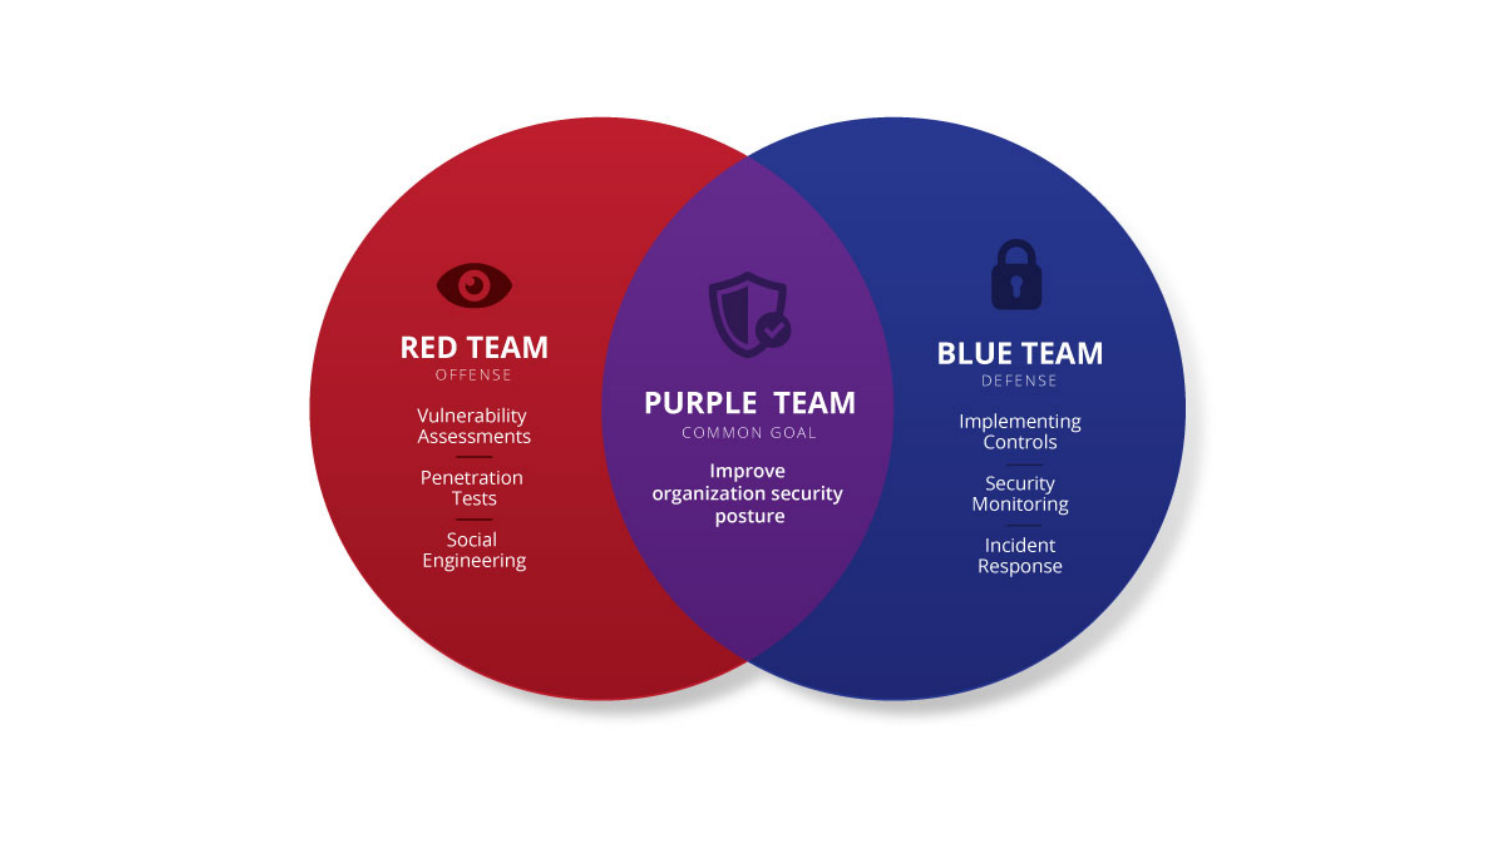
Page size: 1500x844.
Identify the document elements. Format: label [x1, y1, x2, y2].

picture [269, 94, 1231, 749]
